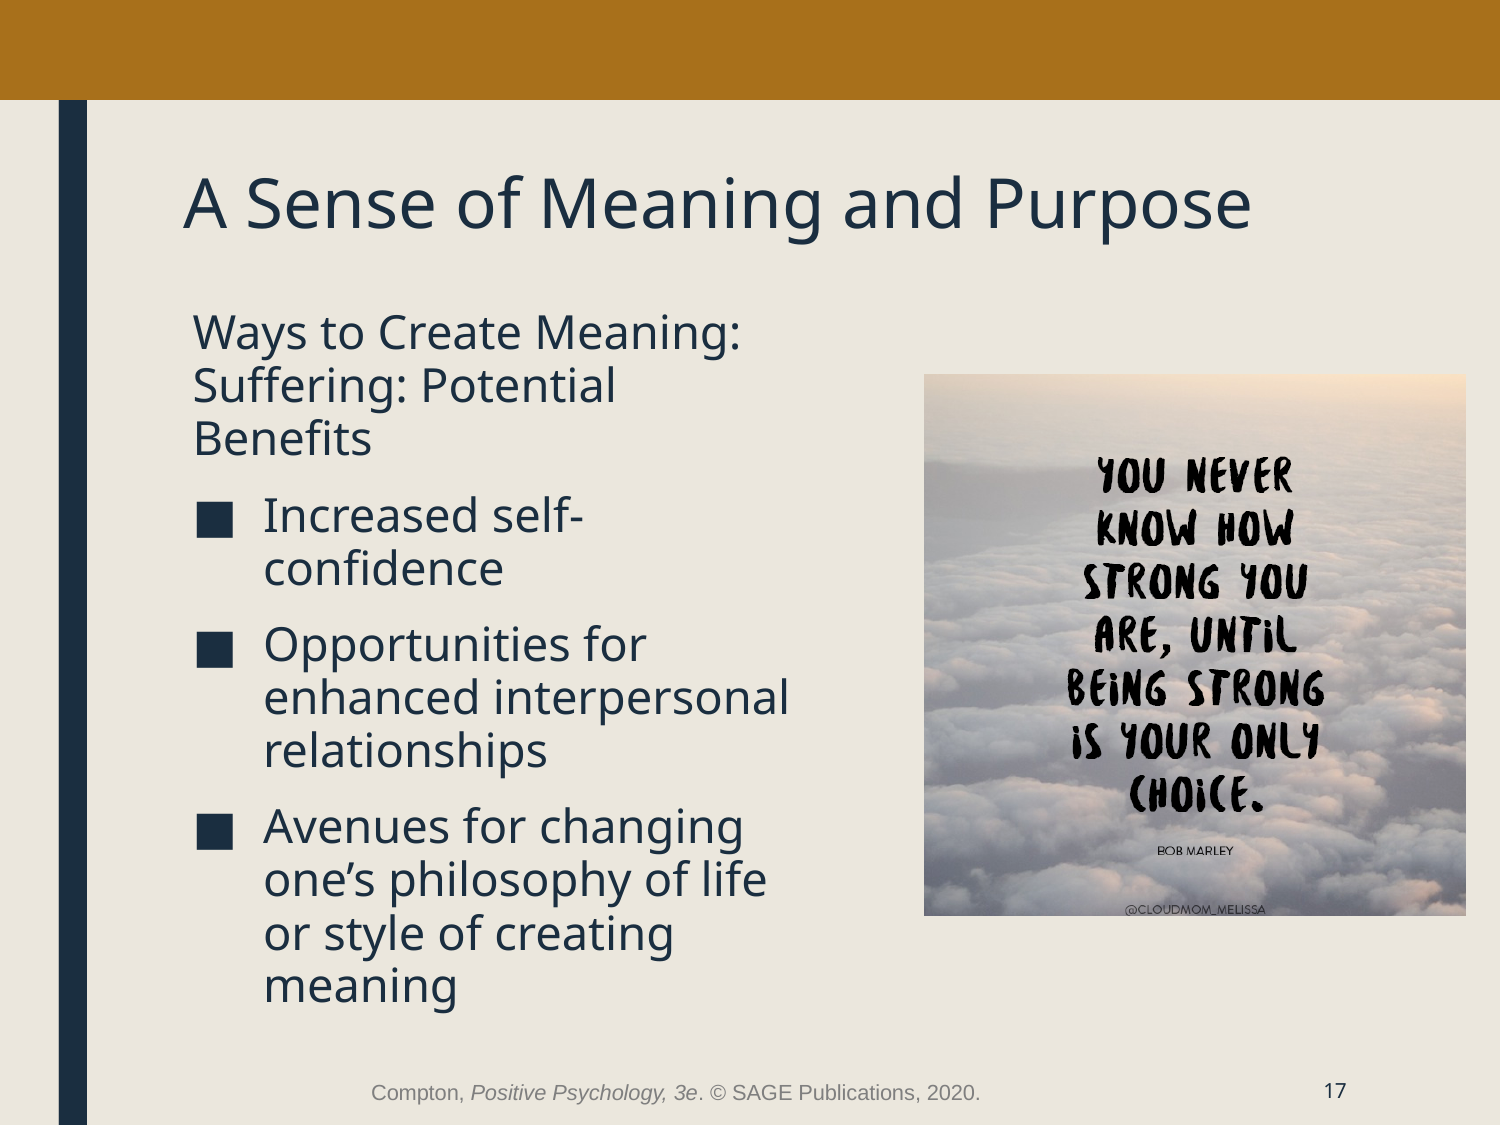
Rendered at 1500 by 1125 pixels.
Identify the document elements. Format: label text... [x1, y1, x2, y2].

list Ways to Create Meaning: Suffering: Potential Benefits Increased self-confidence Opportunities for enhanced interpersonal relationships Avenues for changing one’s philosophy of life or style of creating meaning [168, 300, 826, 1025]
picture [924, 374, 1466, 916]
slide_number 17 [1165, 1058, 1362, 1125]
footer Compton, Positive Psychology, 3e. © SAGE Publications, 2020. [355, 1058, 1129, 1125]
title A Sense of Meaning and Purpose [168, 162, 1375, 300]
